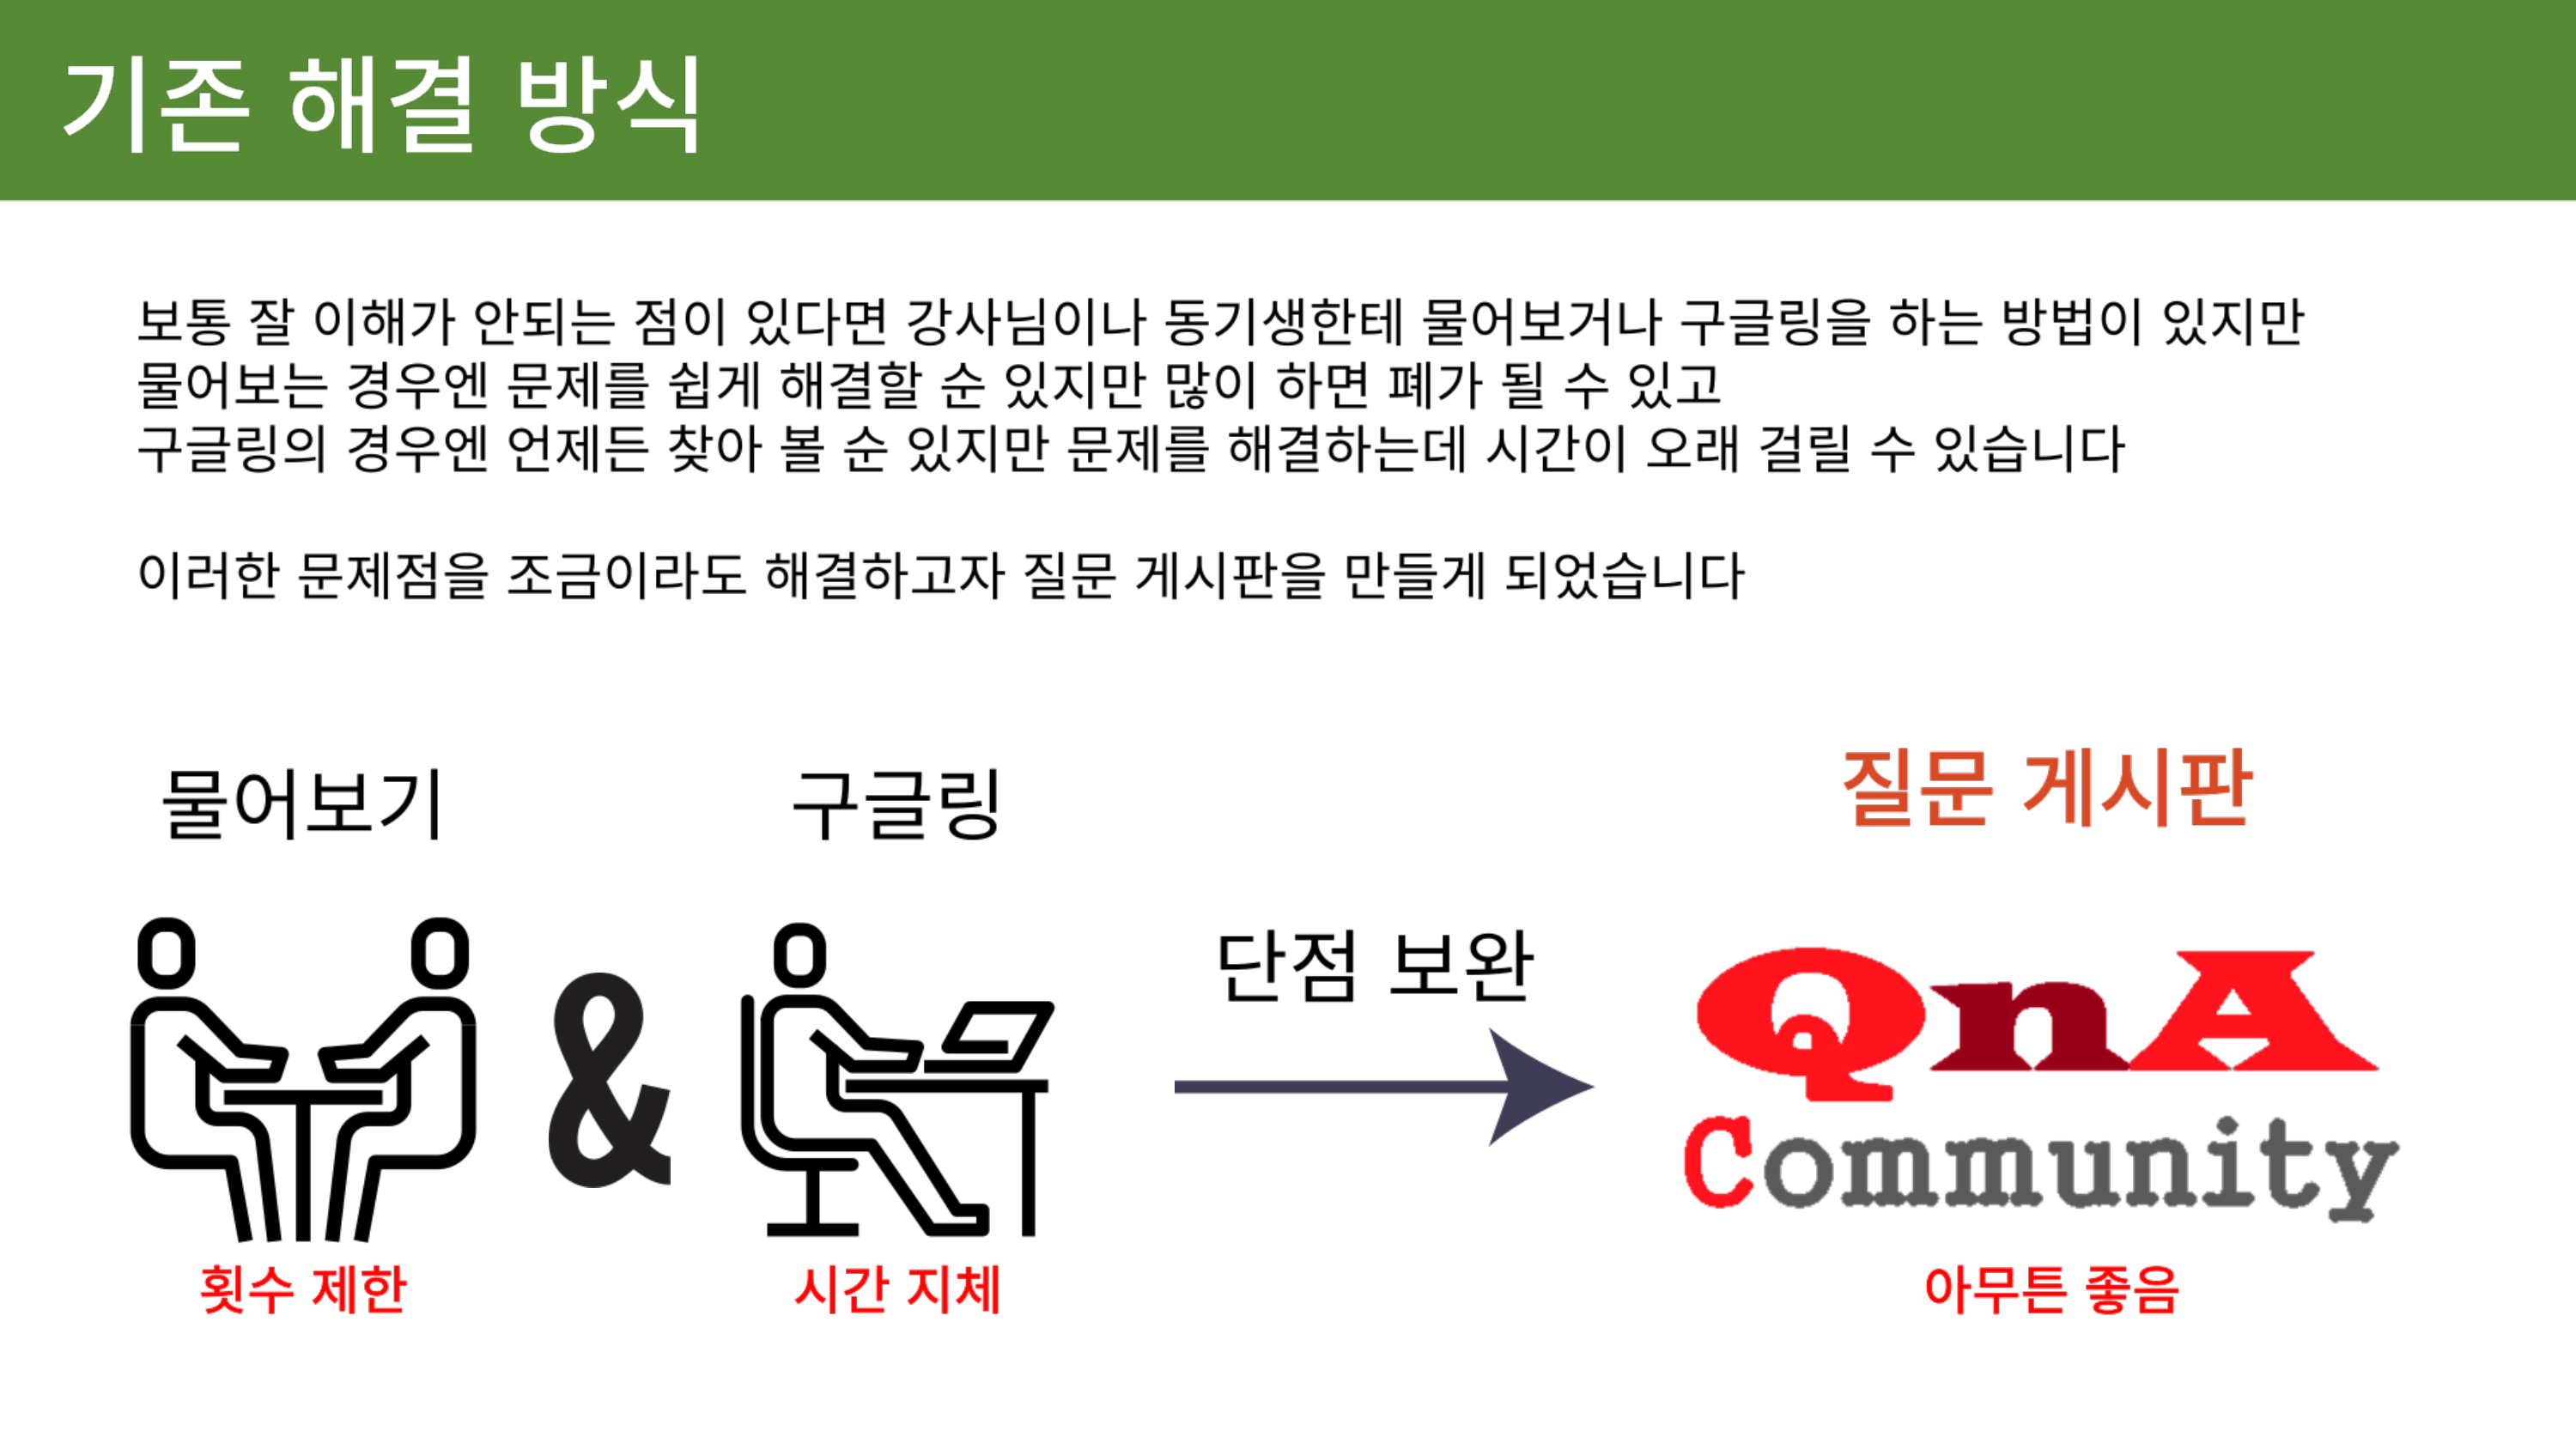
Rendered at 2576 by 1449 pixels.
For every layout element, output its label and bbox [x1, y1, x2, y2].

text_box [675, 857, 1121, 1304]
text_box [1175, 1028, 1595, 1147]
picture [1162, 897, 1574, 1041]
text_box [0, 0, 2576, 202]
picture [734, 735, 1033, 876]
picture [41, 9, 747, 203]
text_box [57, 834, 550, 1326]
text_box [549, 972, 671, 1188]
picture [1826, 711, 2292, 865]
picture [1878, 1244, 2204, 1339]
picture [686, 1243, 1023, 1338]
picture [127, 277, 2331, 626]
picture [92, 1243, 432, 1338]
picture [141, 735, 475, 876]
text_box [1680, 861, 2404, 1278]
